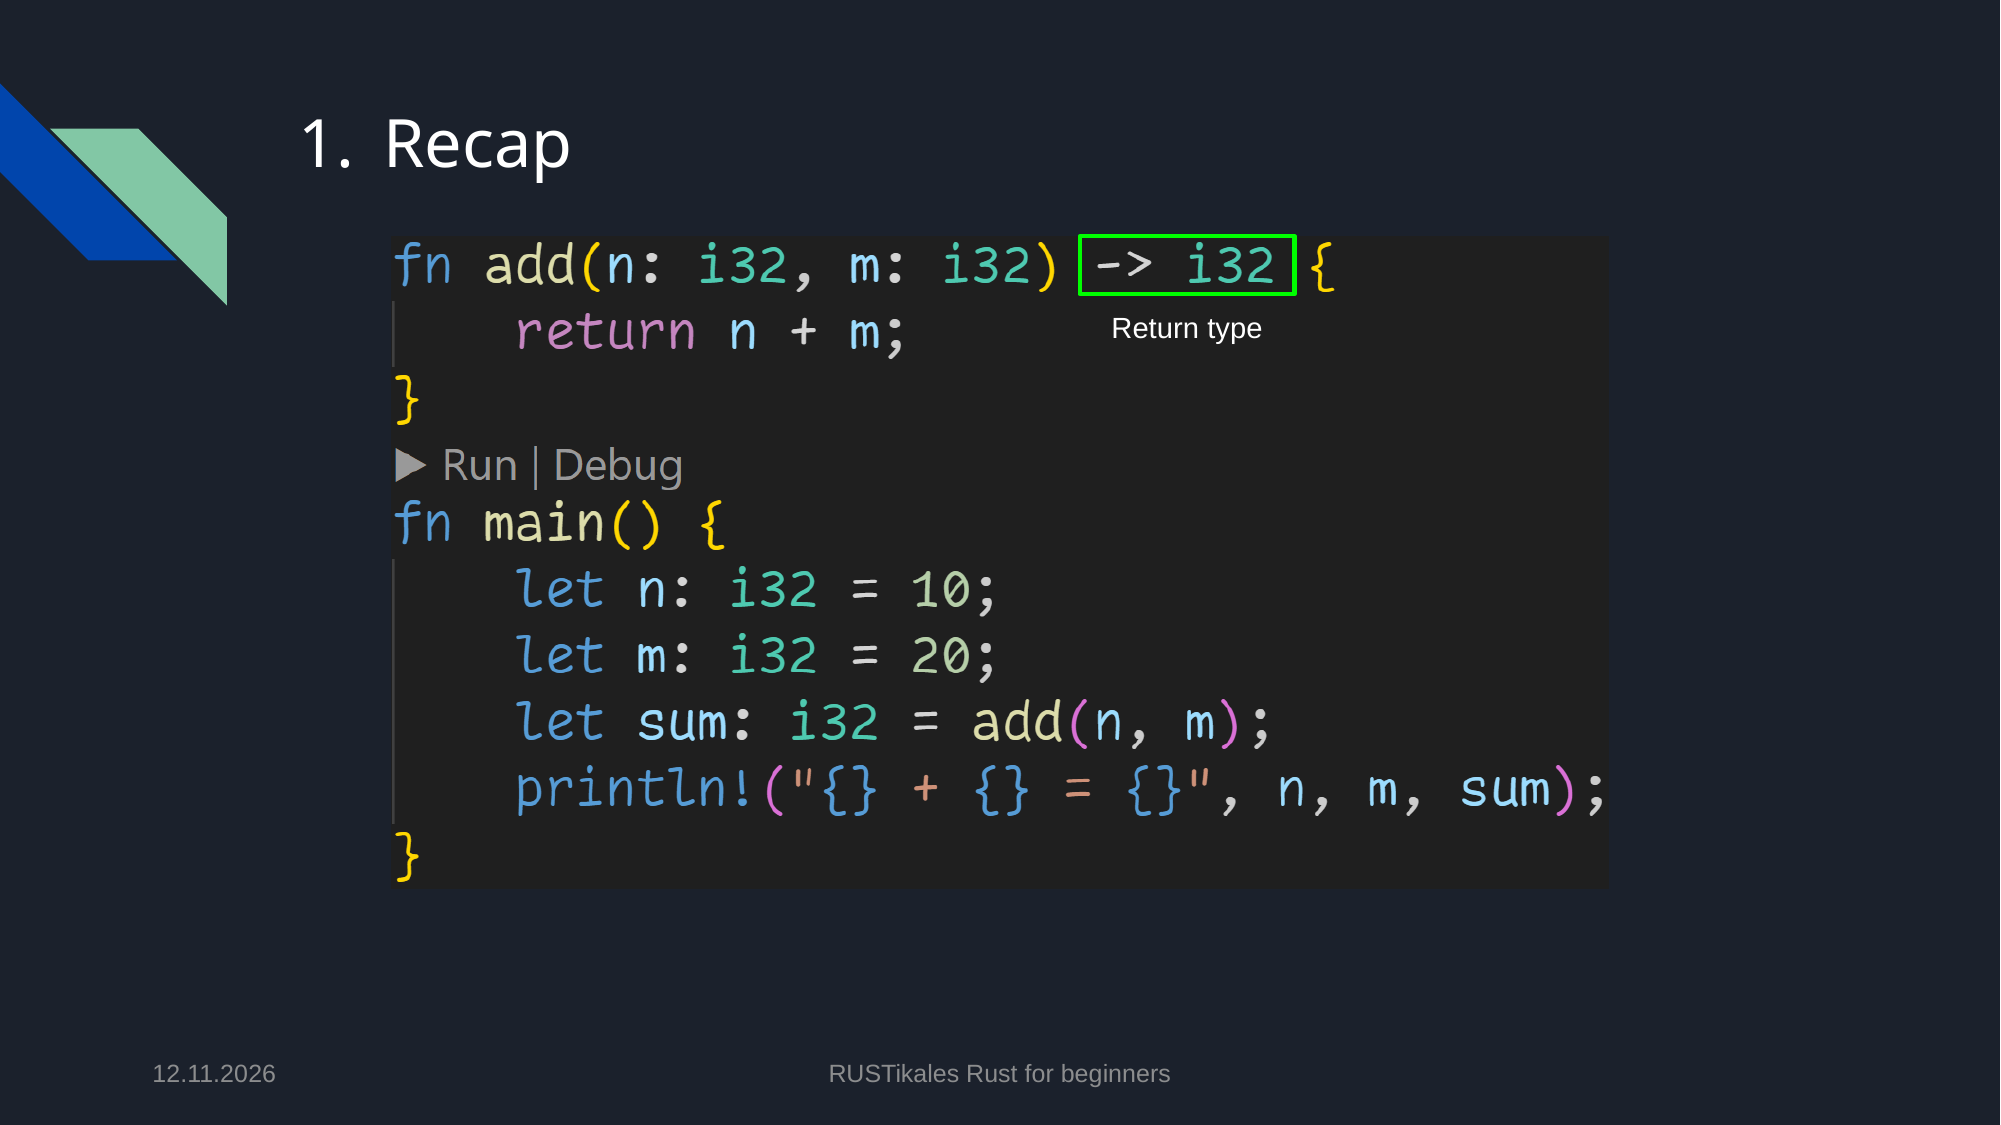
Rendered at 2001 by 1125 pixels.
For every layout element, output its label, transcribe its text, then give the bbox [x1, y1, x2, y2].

picture [391, 236, 1609, 889]
title Recap [283, 86, 1824, 287]
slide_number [137, 1042, 588, 1103]
footer RUSTikales Rust for beginners [662, 1042, 1338, 1103]
